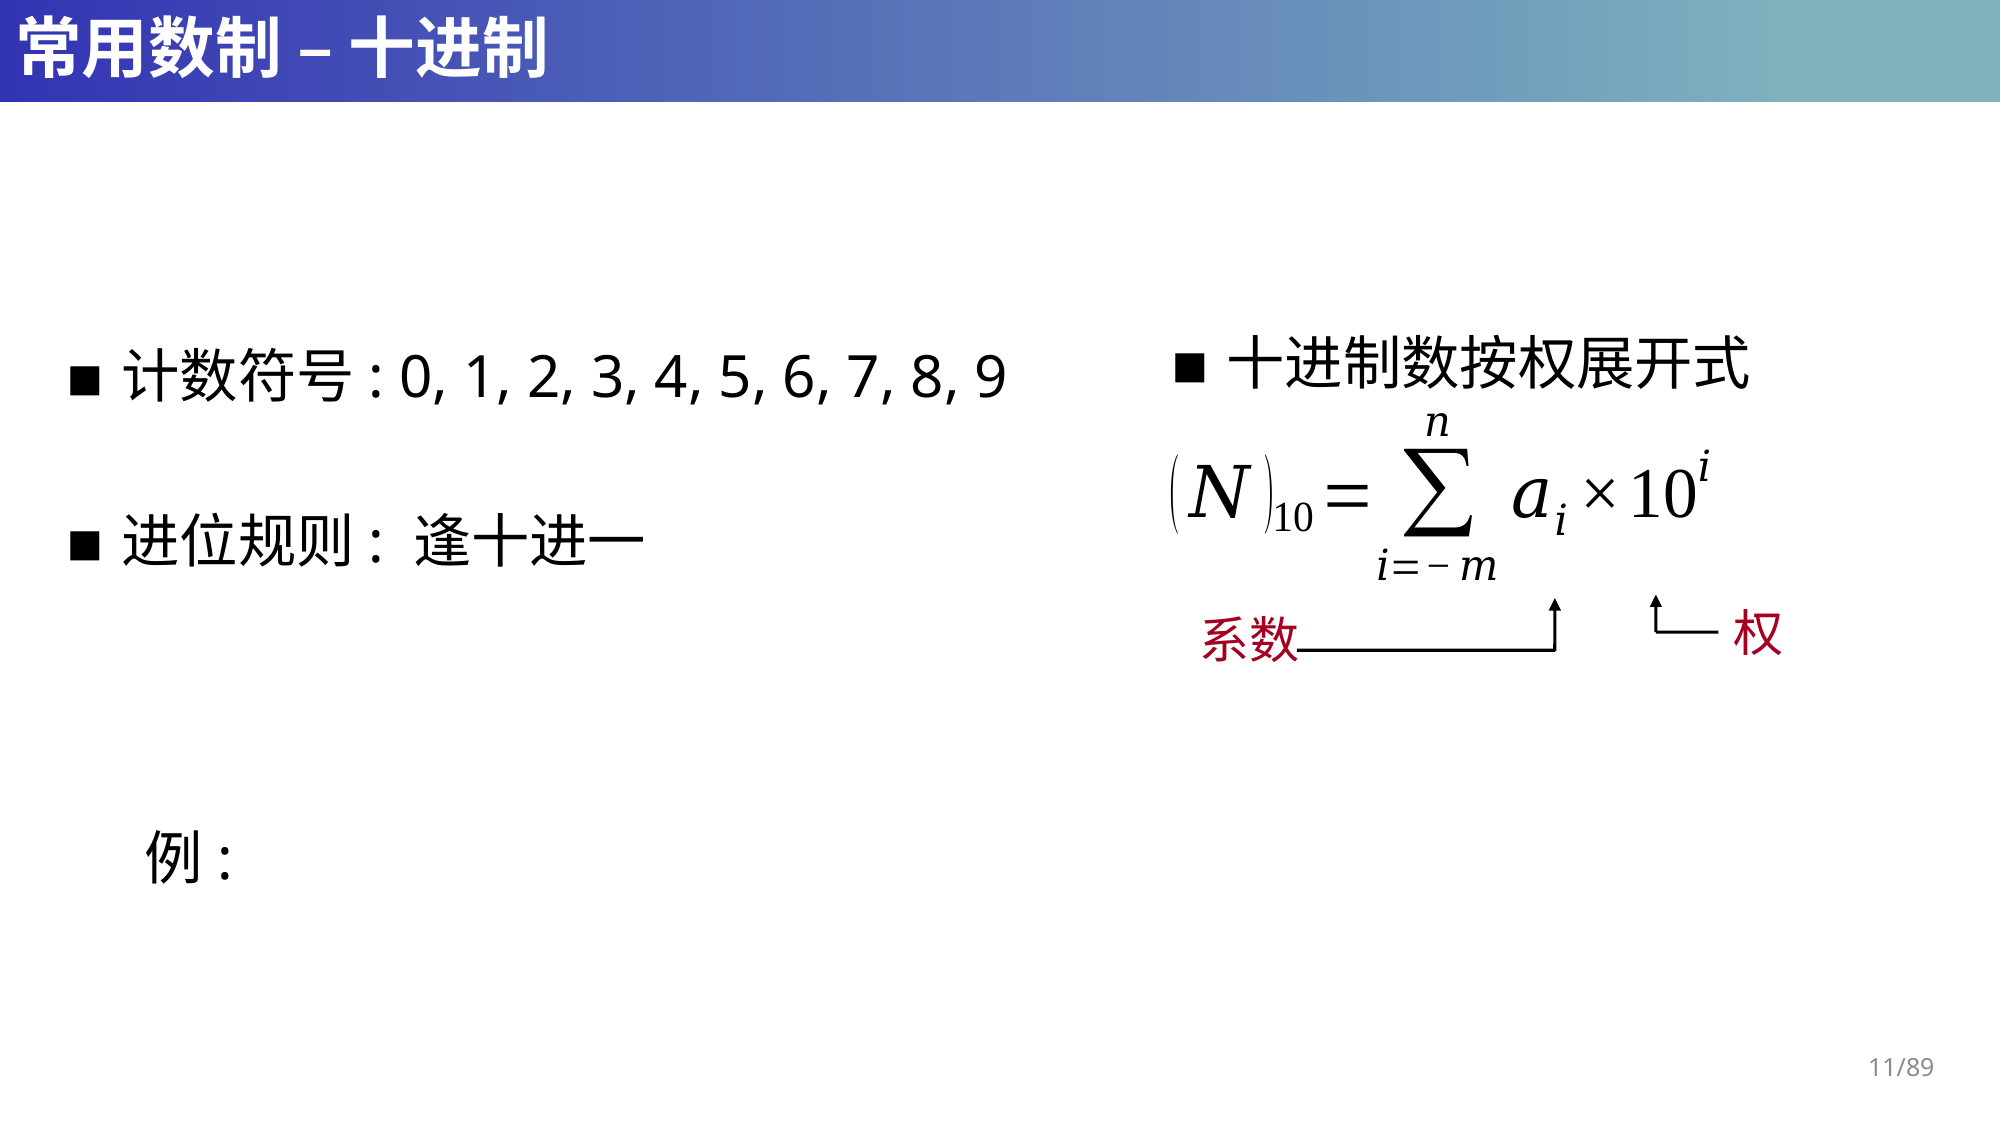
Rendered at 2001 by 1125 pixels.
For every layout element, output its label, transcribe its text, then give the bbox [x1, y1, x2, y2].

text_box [1142, 598, 1555, 677]
text_box 计数符号: 0, 1, 2, 3, 4, 5, 6, 7, 8, 9 进位规则: 逢十进一 [50, 261, 1062, 582]
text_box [1655, 594, 1800, 670]
slide_number 11/89 [1499, 1038, 1950, 1099]
text_box 十进制数按权展开式 [1155, 248, 1843, 404]
title 常用数制 – 十进制 [0, 0, 2000, 102]
